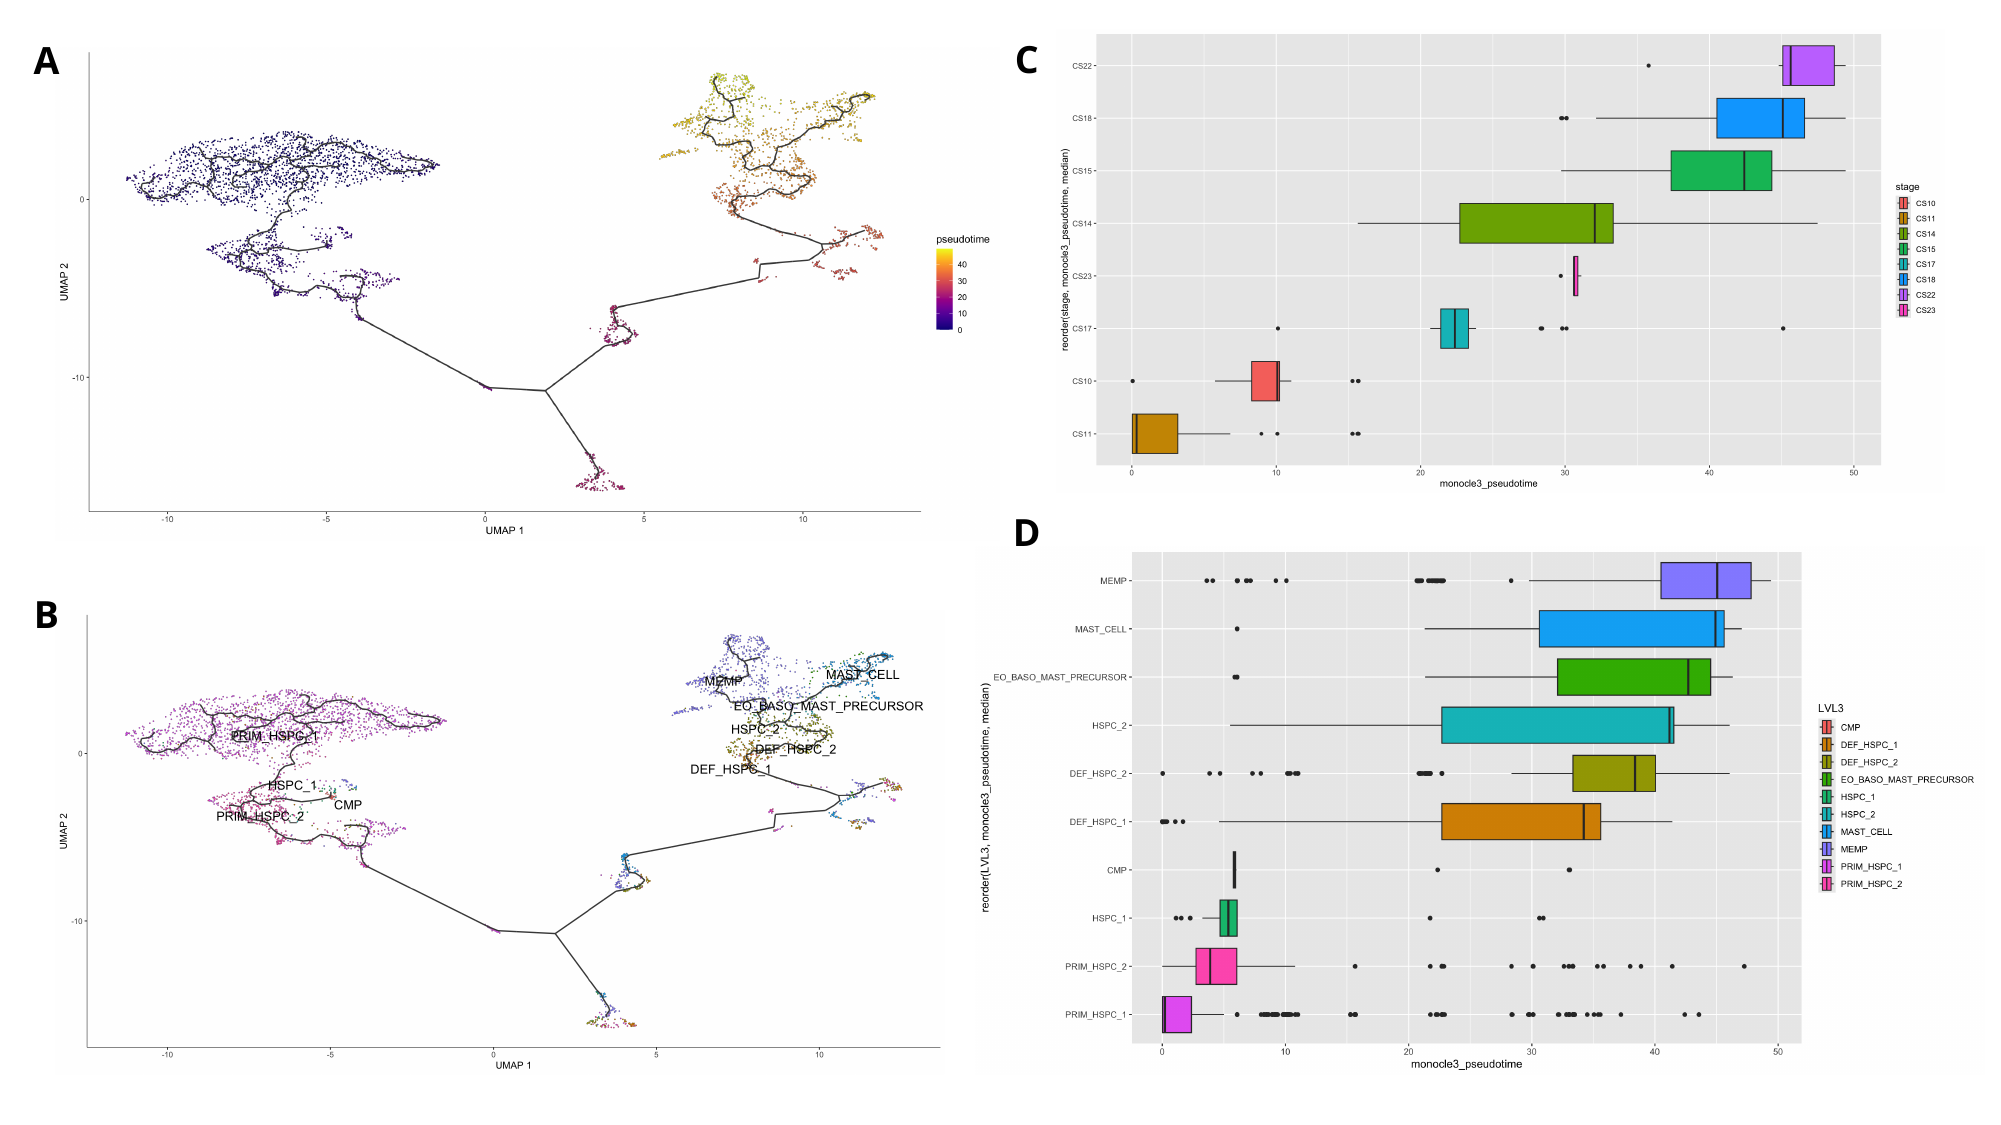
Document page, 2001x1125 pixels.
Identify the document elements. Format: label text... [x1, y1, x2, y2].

picture [974, 546, 1986, 1075]
picture [1055, 28, 1945, 494]
text_box D [998, 501, 1056, 546]
picture [55, 609, 945, 1075]
picture [55, 47, 1001, 542]
text_box B [19, 583, 74, 644]
text_box A [18, 29, 75, 90]
text_box C [999, 29, 1054, 89]
